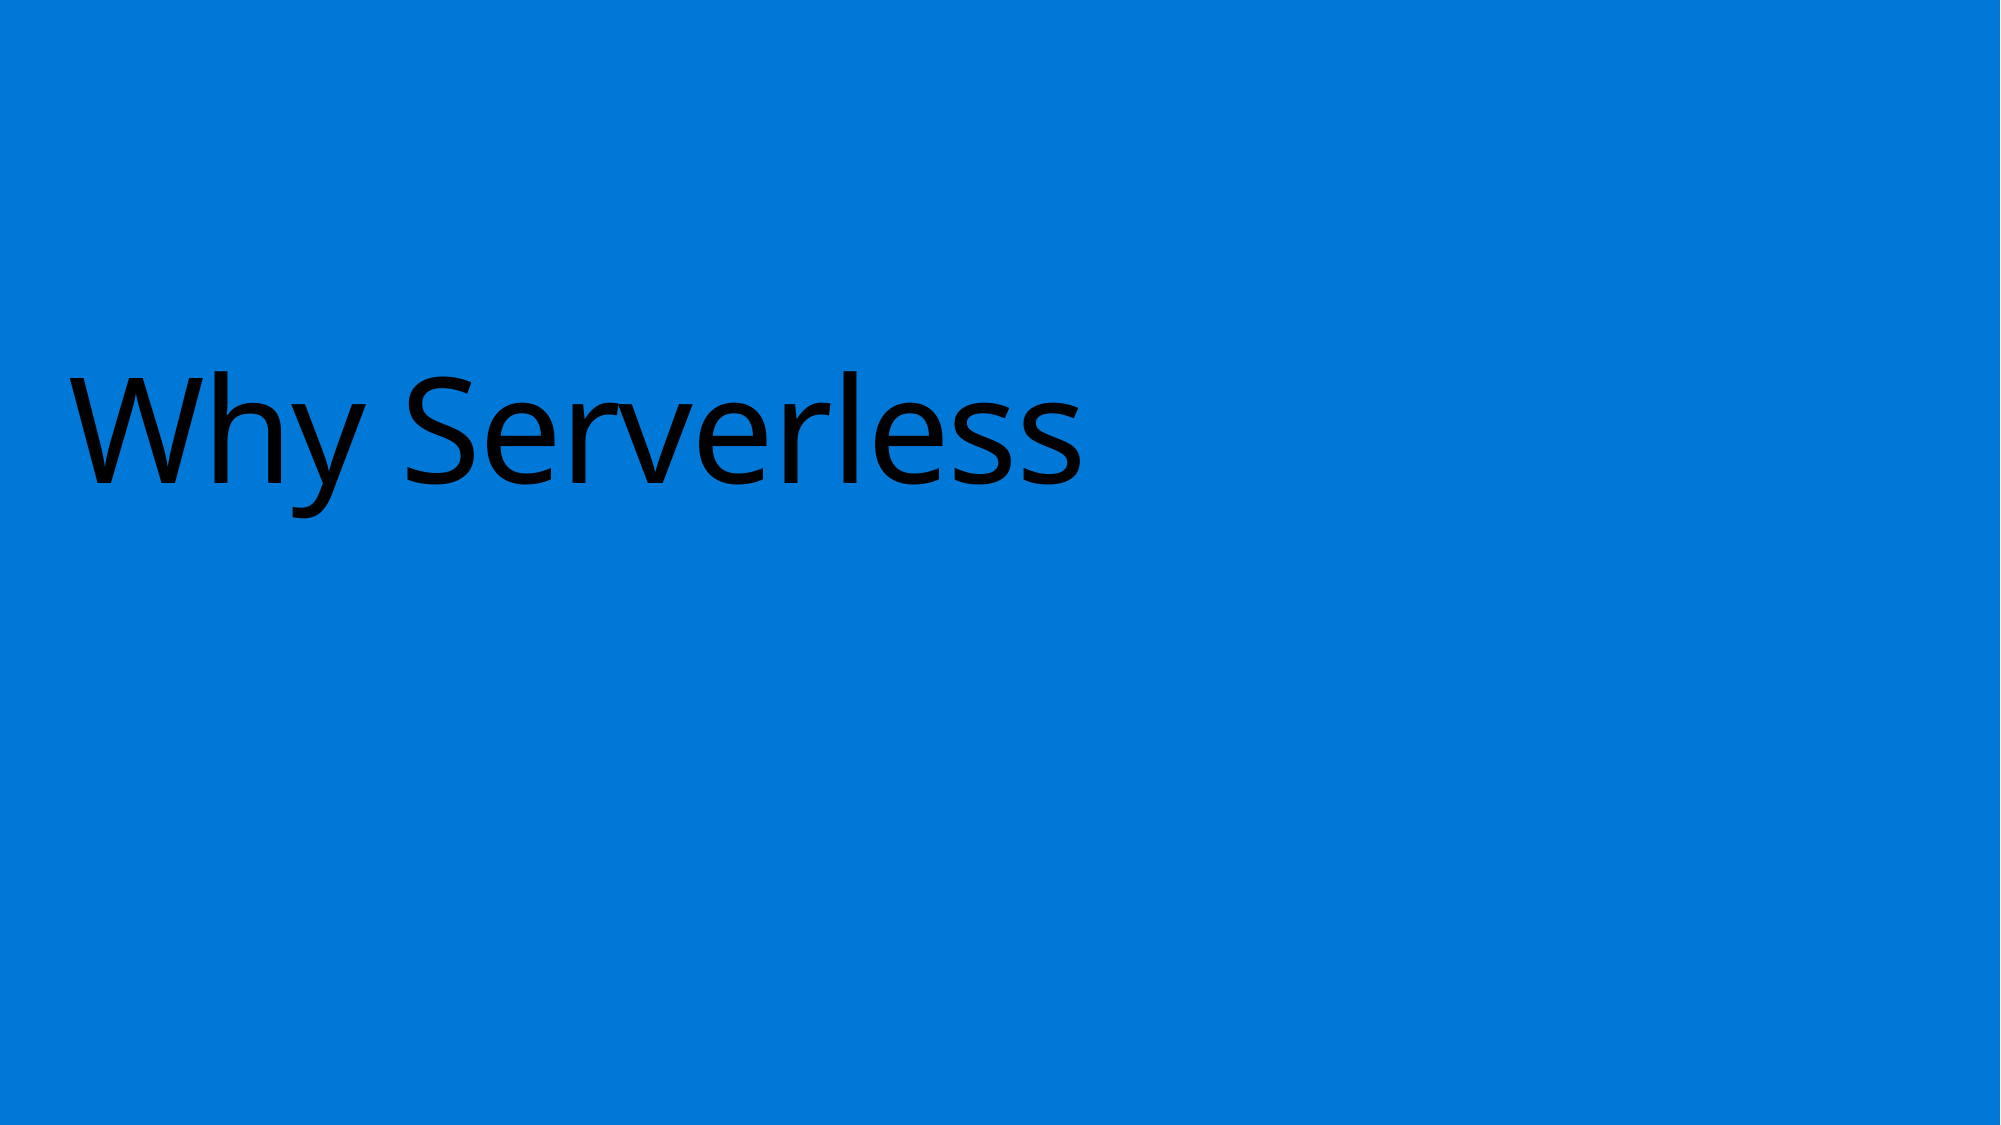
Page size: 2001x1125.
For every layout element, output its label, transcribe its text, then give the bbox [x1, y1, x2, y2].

title Why Serverless [44, 341, 1956, 533]
